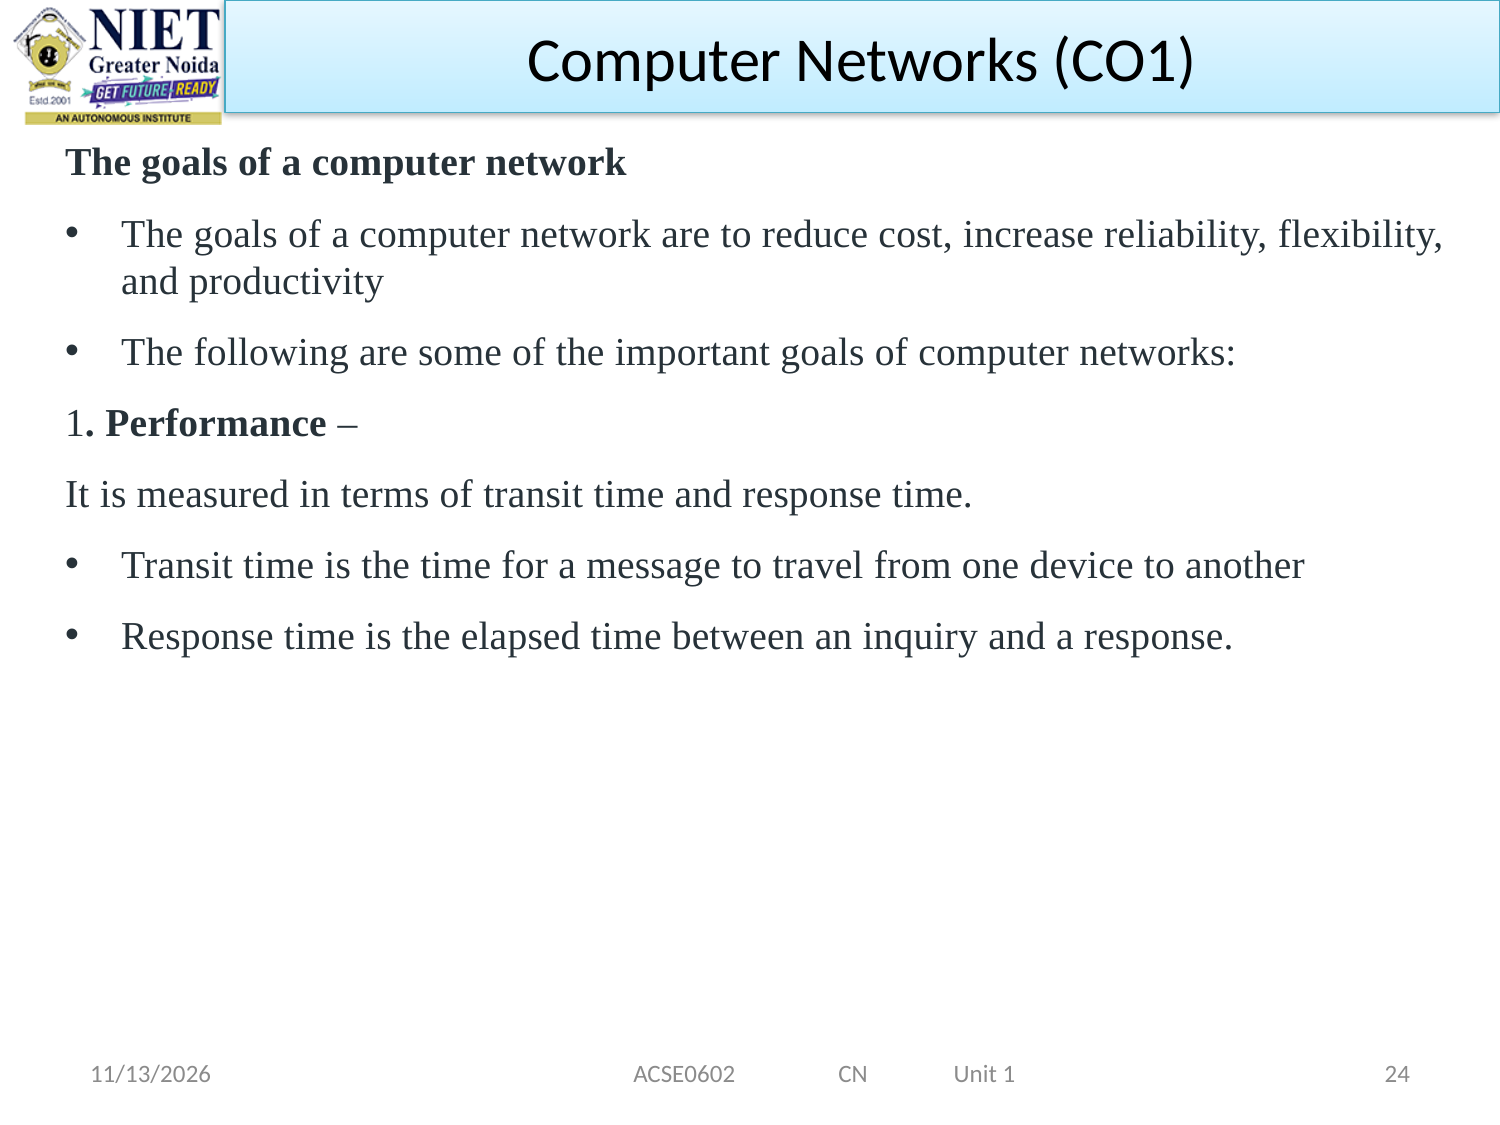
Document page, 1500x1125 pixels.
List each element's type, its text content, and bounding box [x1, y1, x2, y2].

picture [13, 7, 222, 126]
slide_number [75, 1042, 412, 1103]
list The goals of a computer network The goals of a computer network are to reduce cost, increase reliability, flexibility, and productivity The following are some of the important goals of computer networks: 1. Performance – It is measured in terms of transit time and response time. Transit time is the time for a message to travel from one device to another Response time is the elapsed time between an inquiry and a response. [50, 125, 1464, 980]
text_box Computer Networks (CO1) [224, 0, 1500, 113]
footer ACSE0602 CN Unit 1 [412, 1042, 1238, 1103]
slide_number 24 [1238, 1042, 1425, 1103]
